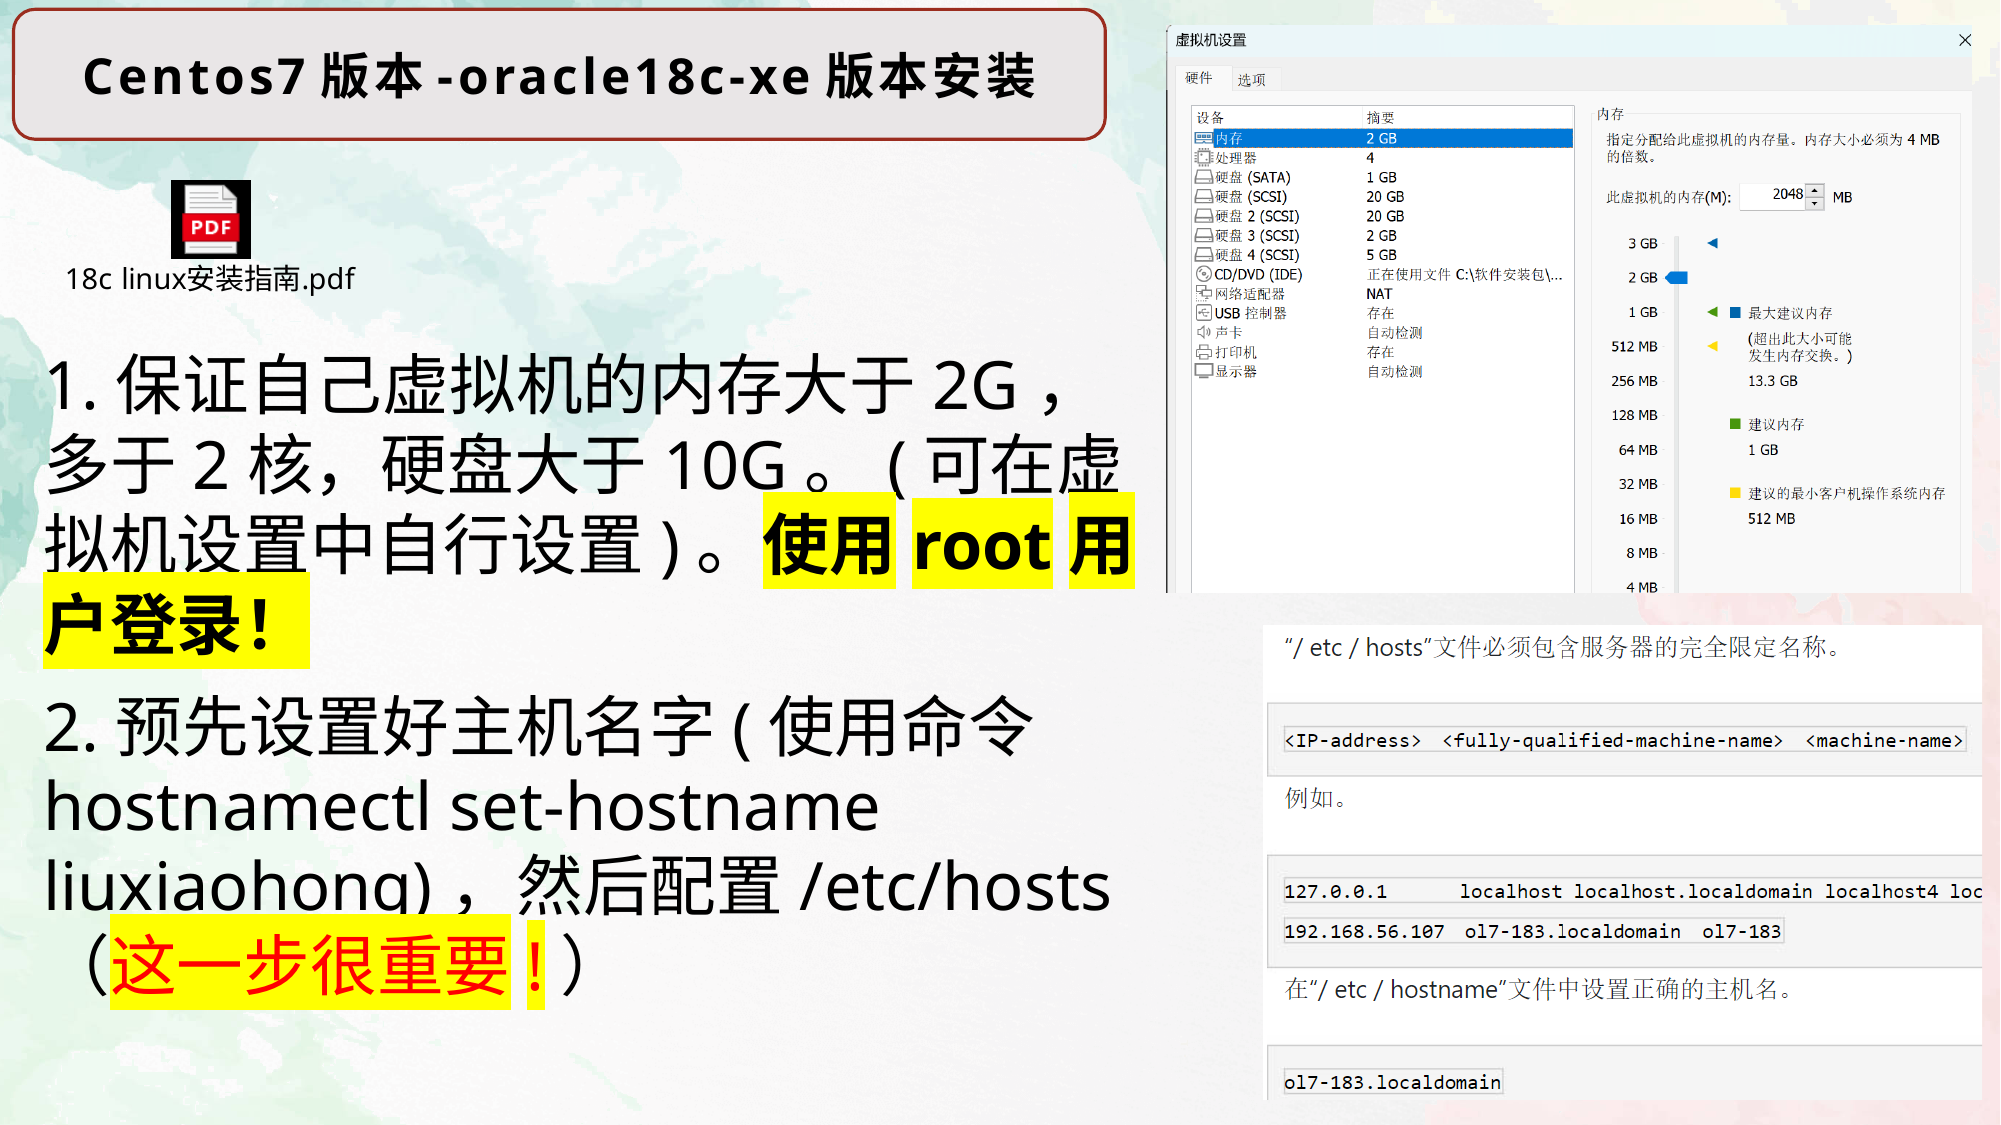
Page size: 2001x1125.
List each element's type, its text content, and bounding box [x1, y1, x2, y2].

text_box 2.预先设置好主机名字(使用命令 hostnamectl set-hostname liuxiaohong)，然后配置/etc/hosts（这一步很重要!） [28, 676, 1236, 1012]
text_box 1.保证自己虚拟机的内存大于2G，多于2核，硬盘大于10G。(可在虚拟机设置中自行设置)。使用root用户登录！ [28, 335, 1154, 670]
picture [0, 0, 2000, 1125]
text_box Centos7版本-oracle18c-xe版本安装 [11, 7, 1107, 141]
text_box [28, 180, 393, 311]
